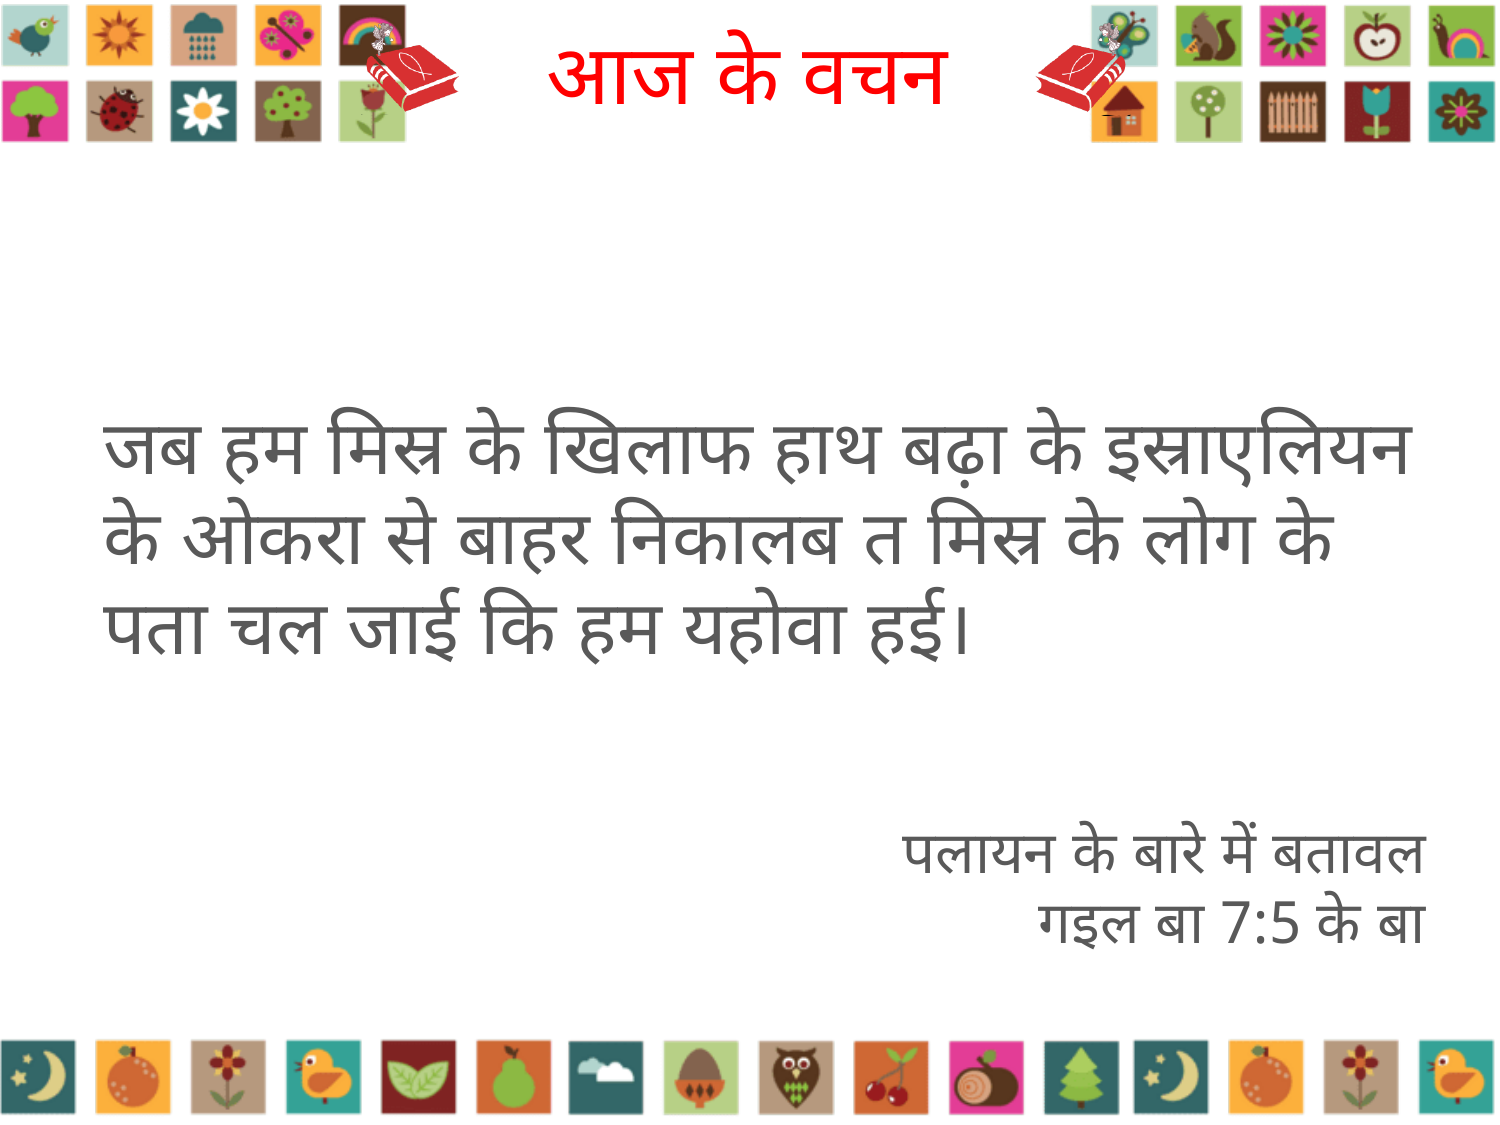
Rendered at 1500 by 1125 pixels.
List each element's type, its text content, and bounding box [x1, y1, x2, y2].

text_box पलायन के बारे में बतावल गइल बा 7:5 के बा [808, 807, 1441, 963]
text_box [0, 1028, 1500, 1118]
picture [0, 3, 491, 150]
text_box आज के वचन [425, 13, 1078, 129]
text_box जब हम मिस्र के खिलाफ हाथ बढ़ा के इस्राएलियन के ओकरा से बाहर निकालब त मिस्र के लोग के पता चल जाई कि हम यहोवा हई। [88, 302, 1436, 678]
picture [1003, 3, 1500, 150]
